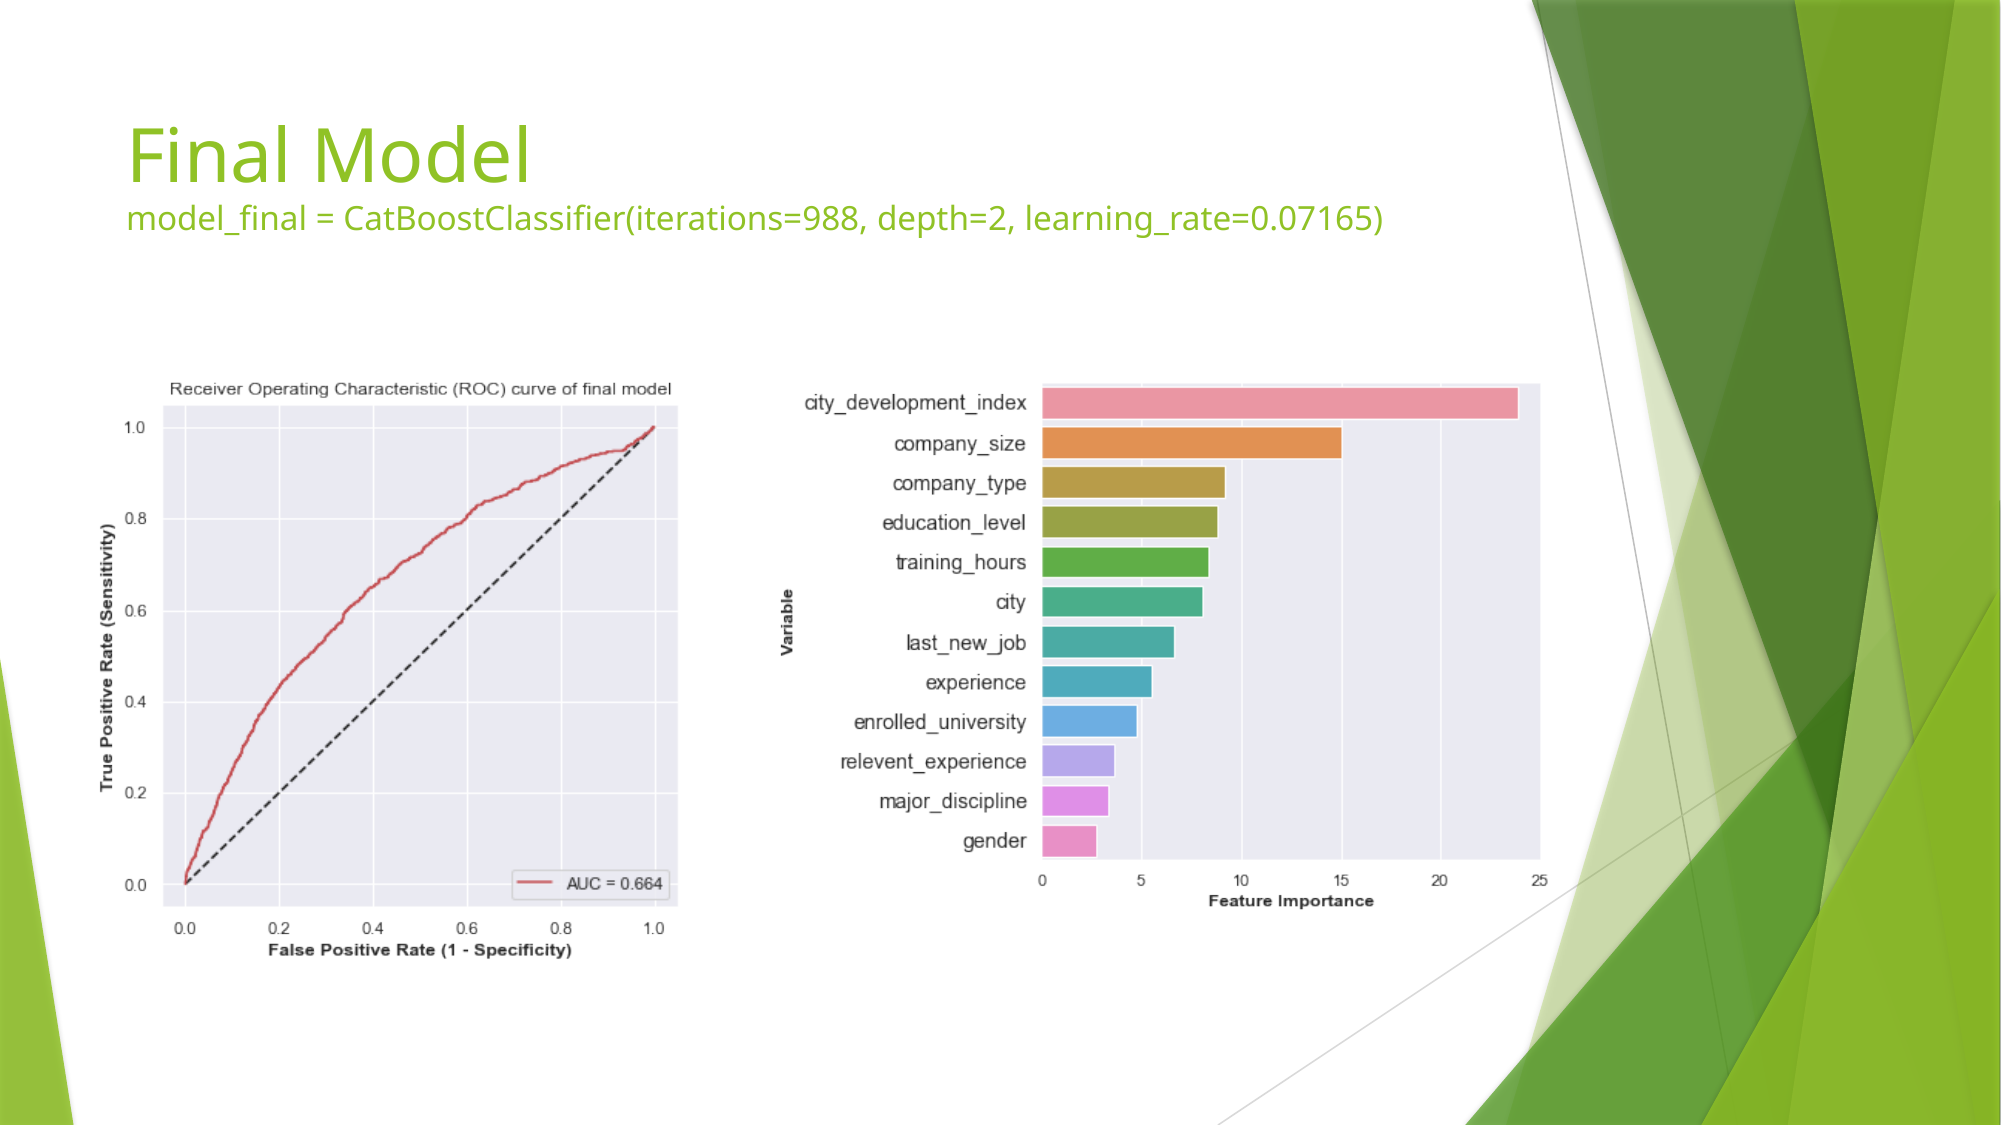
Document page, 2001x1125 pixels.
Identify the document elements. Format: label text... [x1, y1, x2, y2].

picture [90, 371, 689, 971]
title Final Model model_final = CatBoostClassifier(iterations=988, depth=2, learning_rate=0.07165) [111, 99, 1522, 317]
picture [771, 371, 1560, 921]
